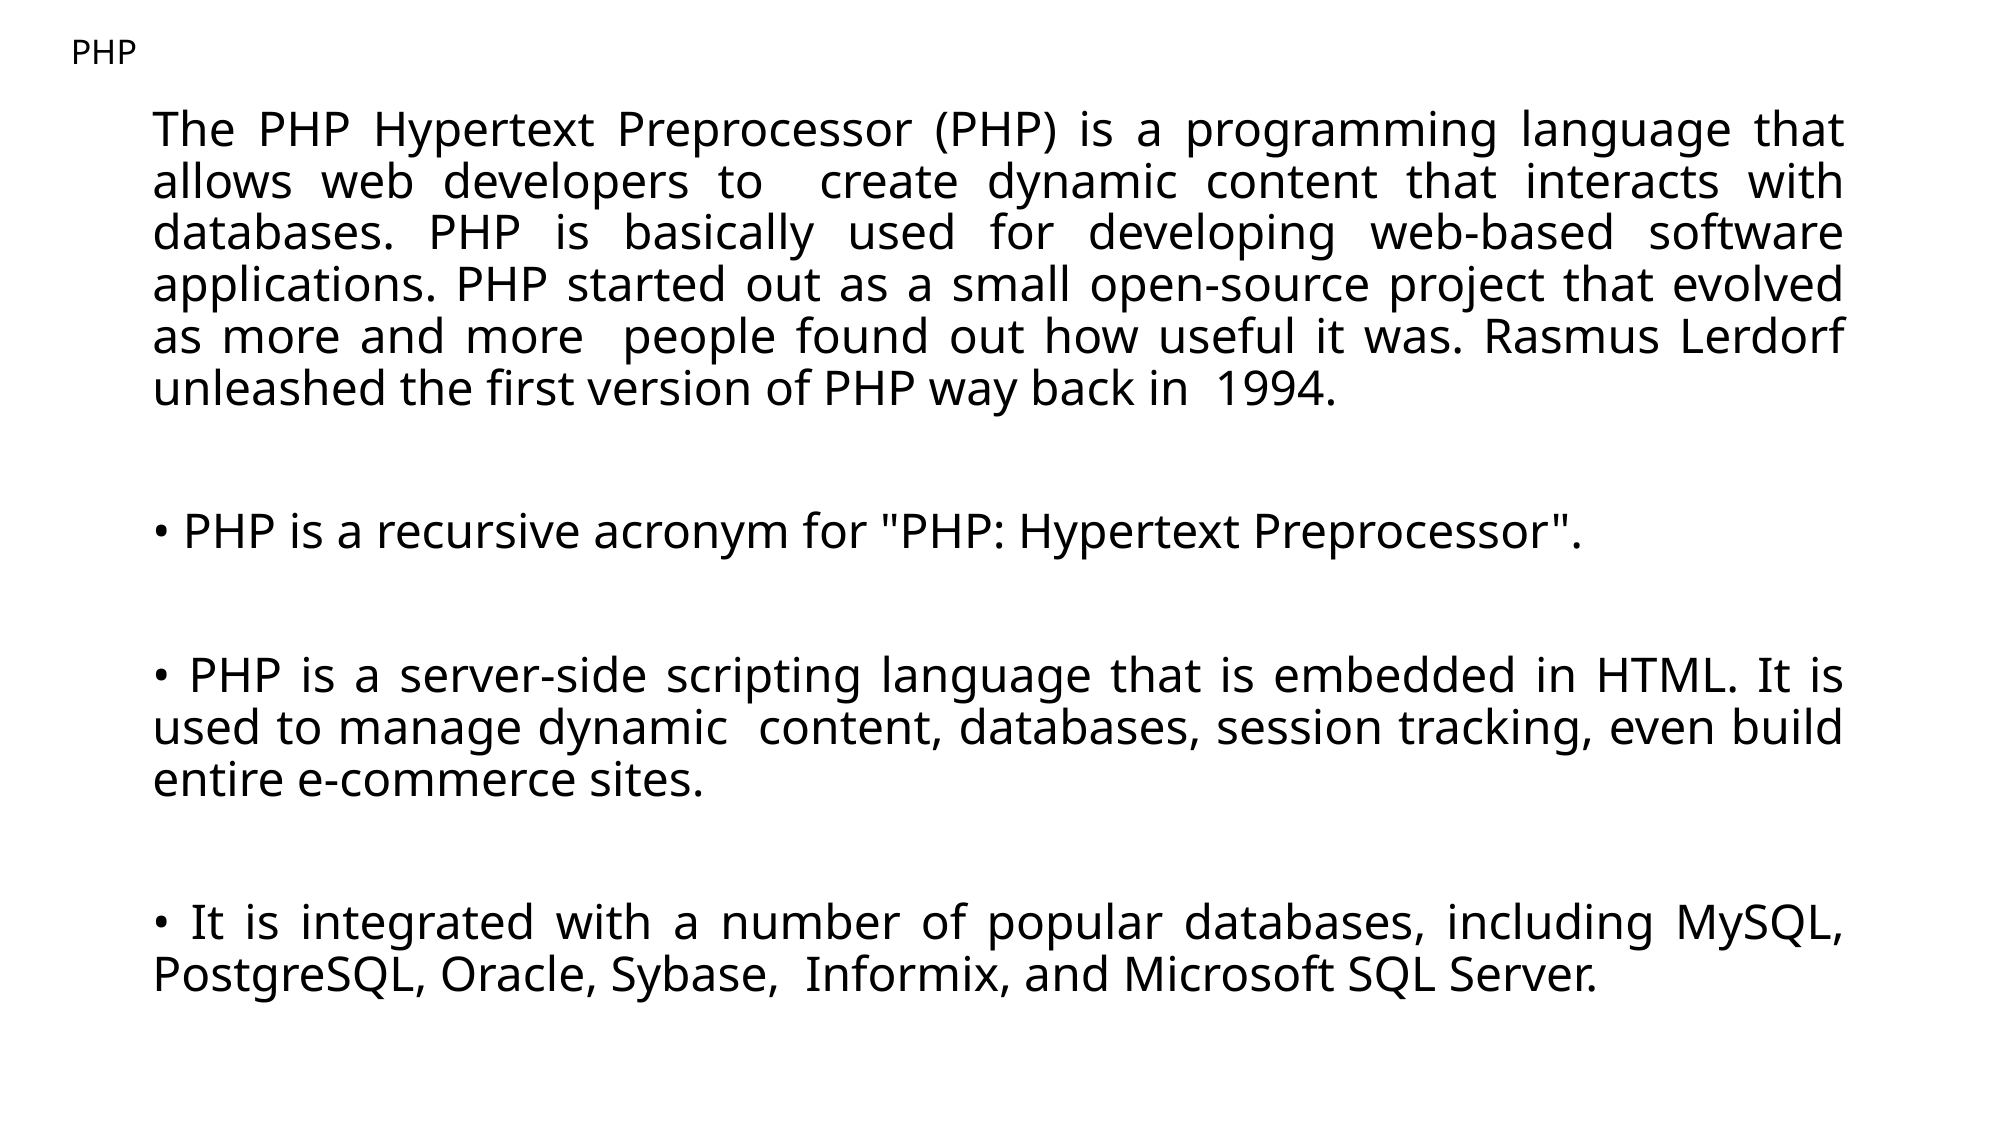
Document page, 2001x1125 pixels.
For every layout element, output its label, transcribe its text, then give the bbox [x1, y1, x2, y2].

title PHP [55, 27, 1781, 80]
text_box [55, 710, 1212, 1125]
list The PHP Hypertext Preprocessor (PHP) is a programming language that allows web developers to create dynamic content that interacts with databases. PHP is basically used for developing web-based software applications. PHP started out as a small open-source project that evolved as more and more people found out how useful it was. Rasmus Lerdorf unleashed the first version of PHP way back in 1994. • PHP is a recursive acronym for "PHP: Hypertext Preprocessor". • PHP is a server-side scripting language that is embedded in HTML. It is used to manage dynamic content, databases, session tracking, even build entire e-commerce sites. • It is integrated with a number of popular databases, including MySQL, PostgreSQL, Oracle, Sybase, Informix, and Microsoft SQL Server. [137, 97, 1863, 1014]
